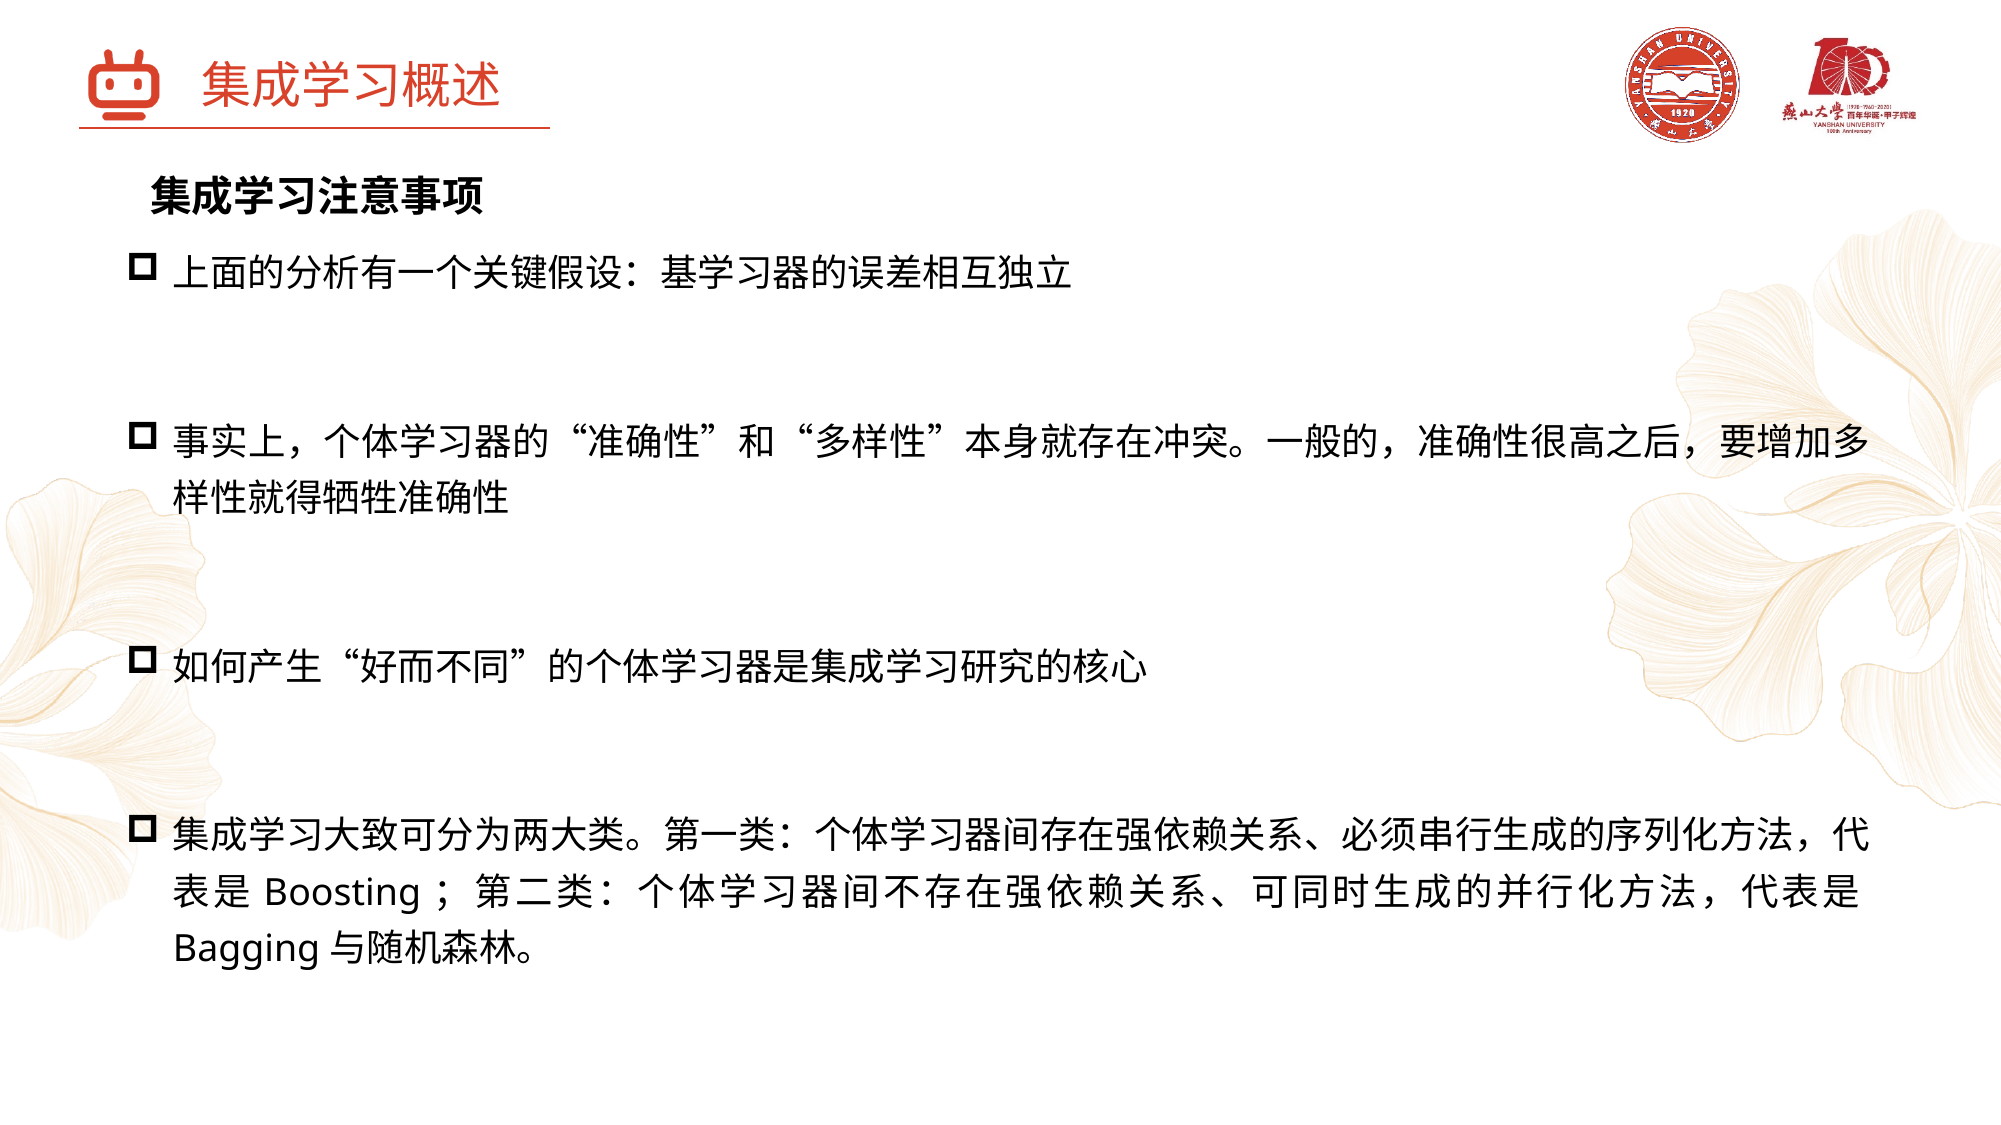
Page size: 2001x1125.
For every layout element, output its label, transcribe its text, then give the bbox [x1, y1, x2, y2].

text_box 集成学习概述 [186, 46, 517, 121]
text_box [1624, 22, 1939, 147]
text_box 上面的分析有一个关键假设：基学习器的误差相互独立 事实上，个体学习器的“准确性”和“多样性”本身就存在冲突。一般的，准确性很高之后，要增加多样性就得牺牲准确性 如何产生“好而不同”的个体学习器是集成学习研究的核心 集成学习大致可分为两大类。第一类：个体学习器间存在强依赖关系、必须串行生成的序列化方法，代表是Boosting；第二类：个体学习器间不存在强依赖关系、可同时生成的并行化方法，代表是Bagging与随机森林。 [111, 230, 1886, 977]
picture [1529, 188, 2001, 855]
picture [0, 359, 308, 1012]
picture [78, 39, 169, 127]
text_box 集成学习注意事项 [135, 161, 606, 227]
